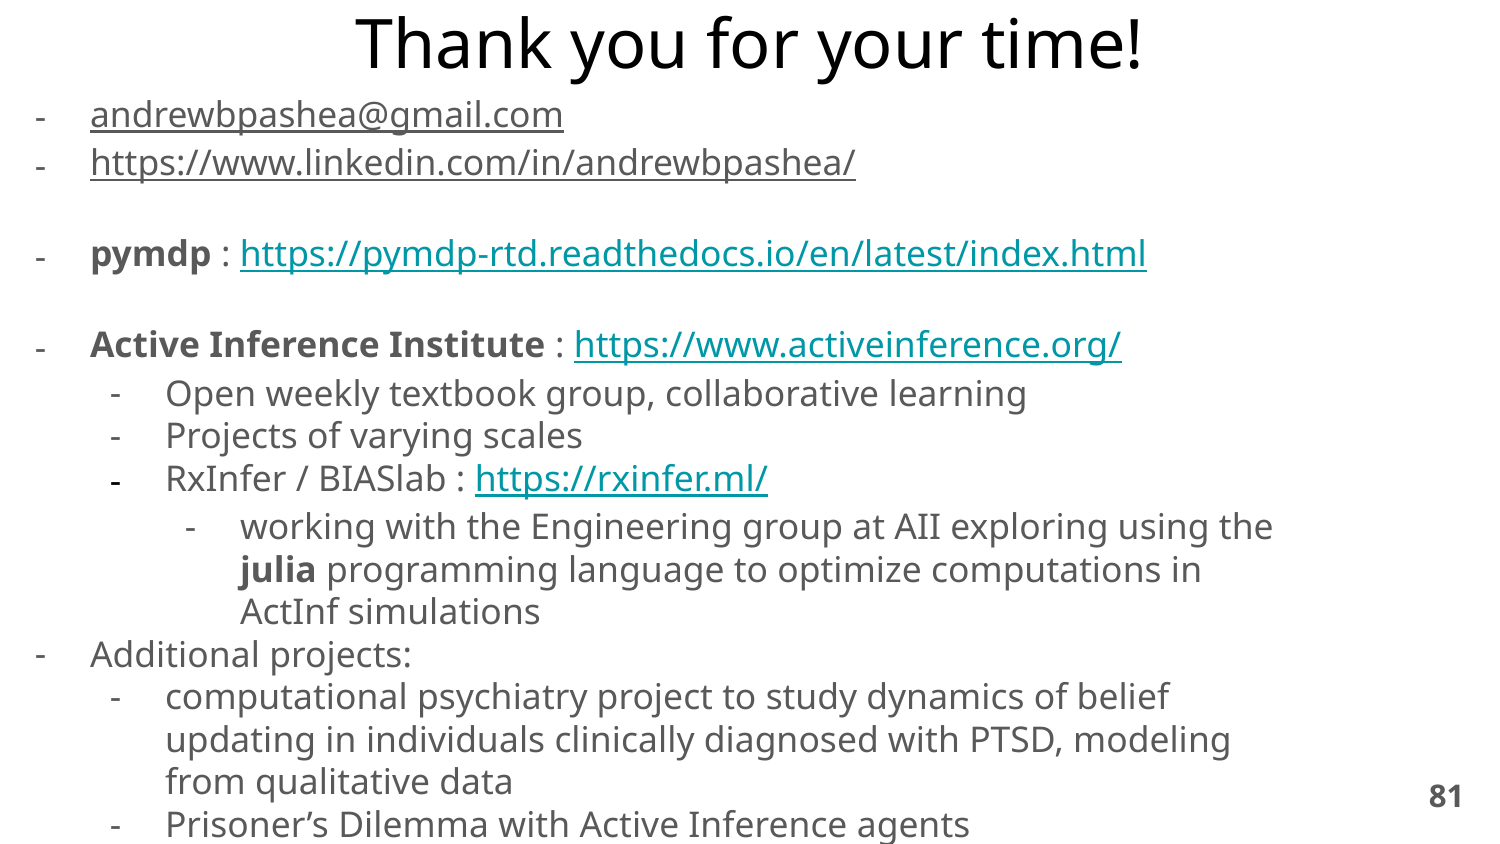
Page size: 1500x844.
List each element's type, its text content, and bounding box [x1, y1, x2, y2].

slide_number ‹#› [1389, 764, 1480, 830]
title Thank you for your time! [26, 0, 1474, 97]
text_box andrewbpashea@gmail.com https://www.linkedin.com/in/andrewbpashea/ pymdp : https://pymdp-rtd.readthedocs.io/en/latest/index.html Active Inference Institute : https://www.activeinference.org/ Open weekly textbook group, collaborative learning Projects of varying scales RxInfer / BIASlab : https://rxinfer.ml/ working with the Engineering group at AII exploring using the julia programming language to optimize computations in ActInf simulations Additional projects: computational psychiatry project to study dynamics of belief updating in individuals clinically diagnosed with PTSD, modeling from qualitative data Prisoner’s Dilemma with Active Inference agents [0, 76, 1312, 844]
